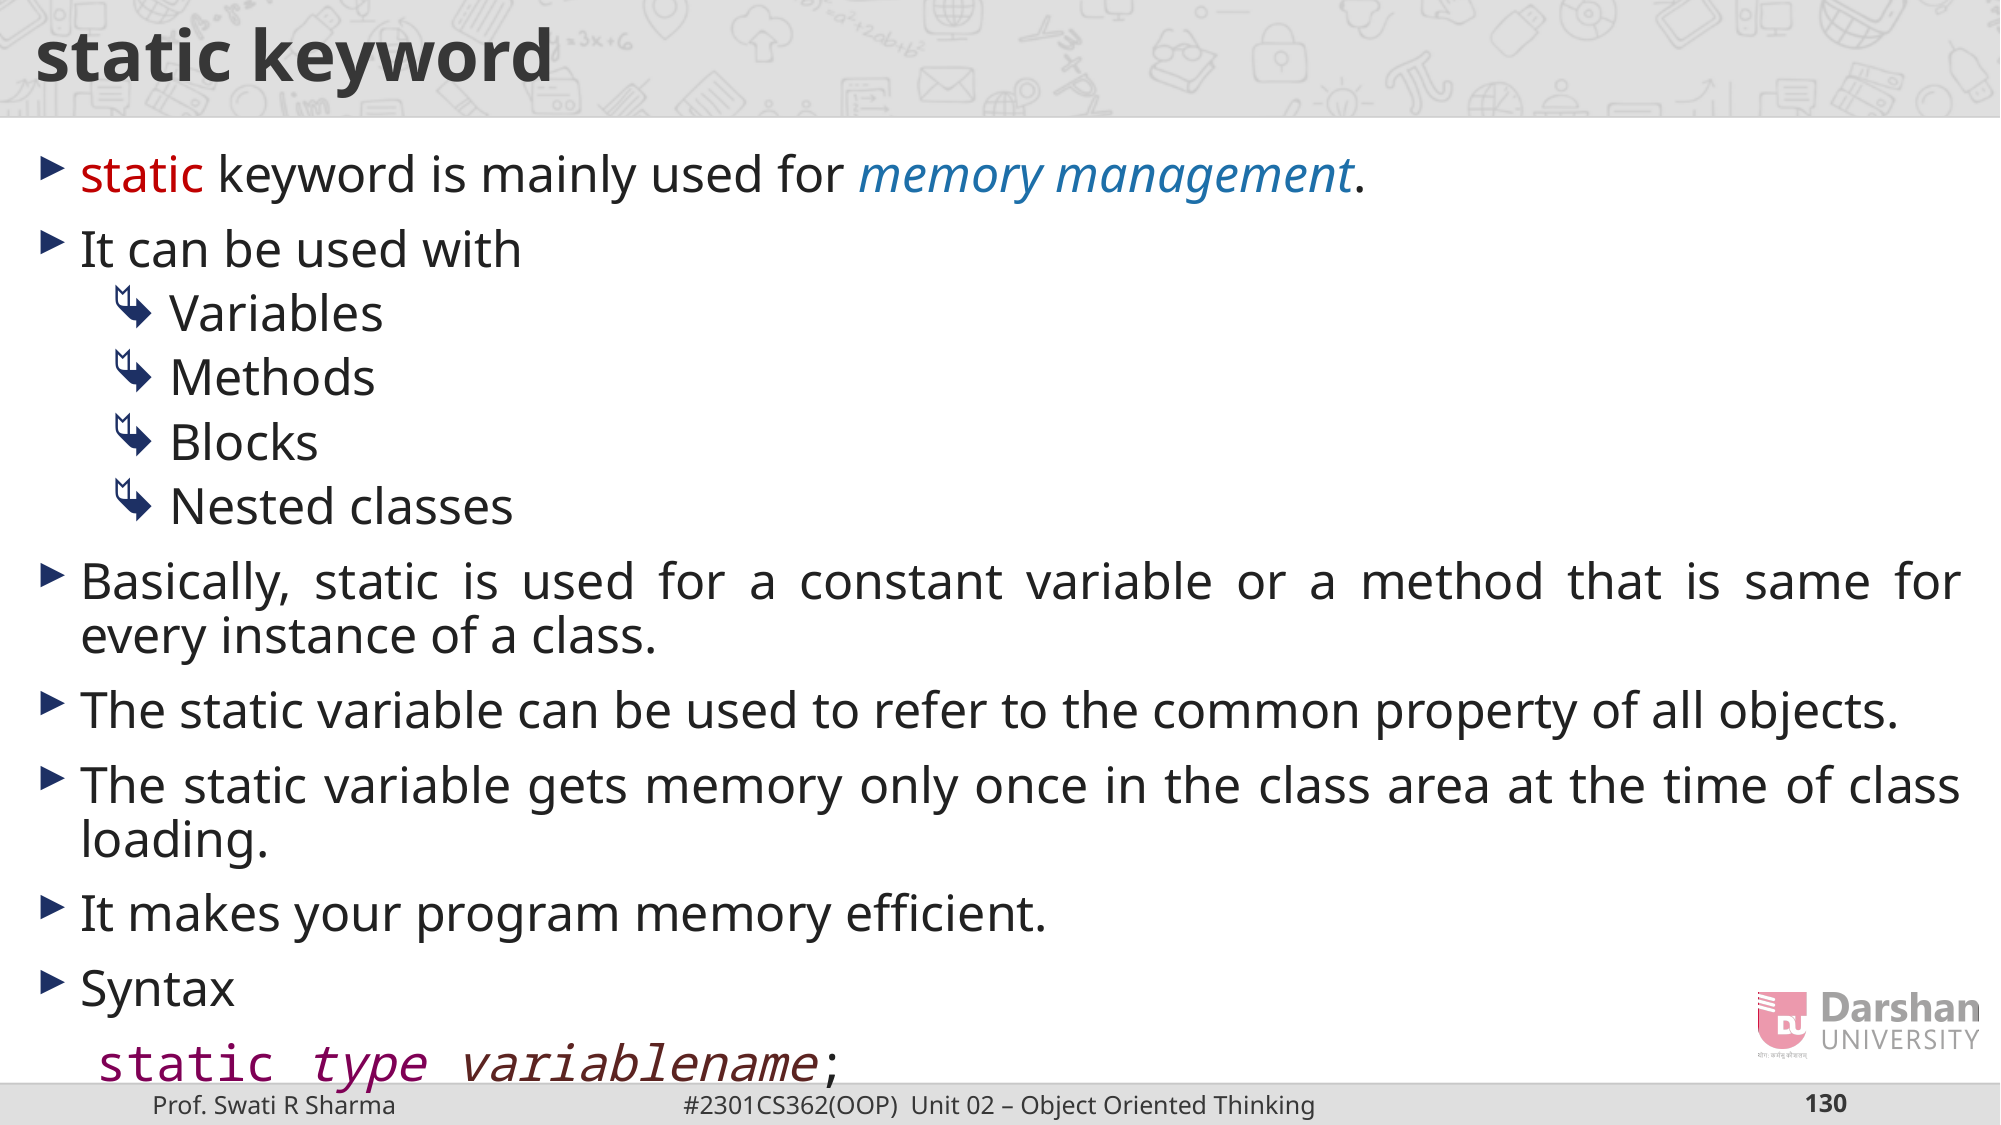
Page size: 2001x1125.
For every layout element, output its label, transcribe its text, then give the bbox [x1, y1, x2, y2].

list static keyword is mainly used for memory management. It can be used with Variables Methods Blocks Nested classes Basically, static is used for a constant variable or a method that is same for every instance of a class. The static variable can be used to refer to the common property of all objects. The static variable gets memory only once in the class area at the time of class loading. It makes your program memory efficient. Syntax static type variablename; [21, 141, 1979, 1059]
title static keyword [0, 0, 2000, 117]
